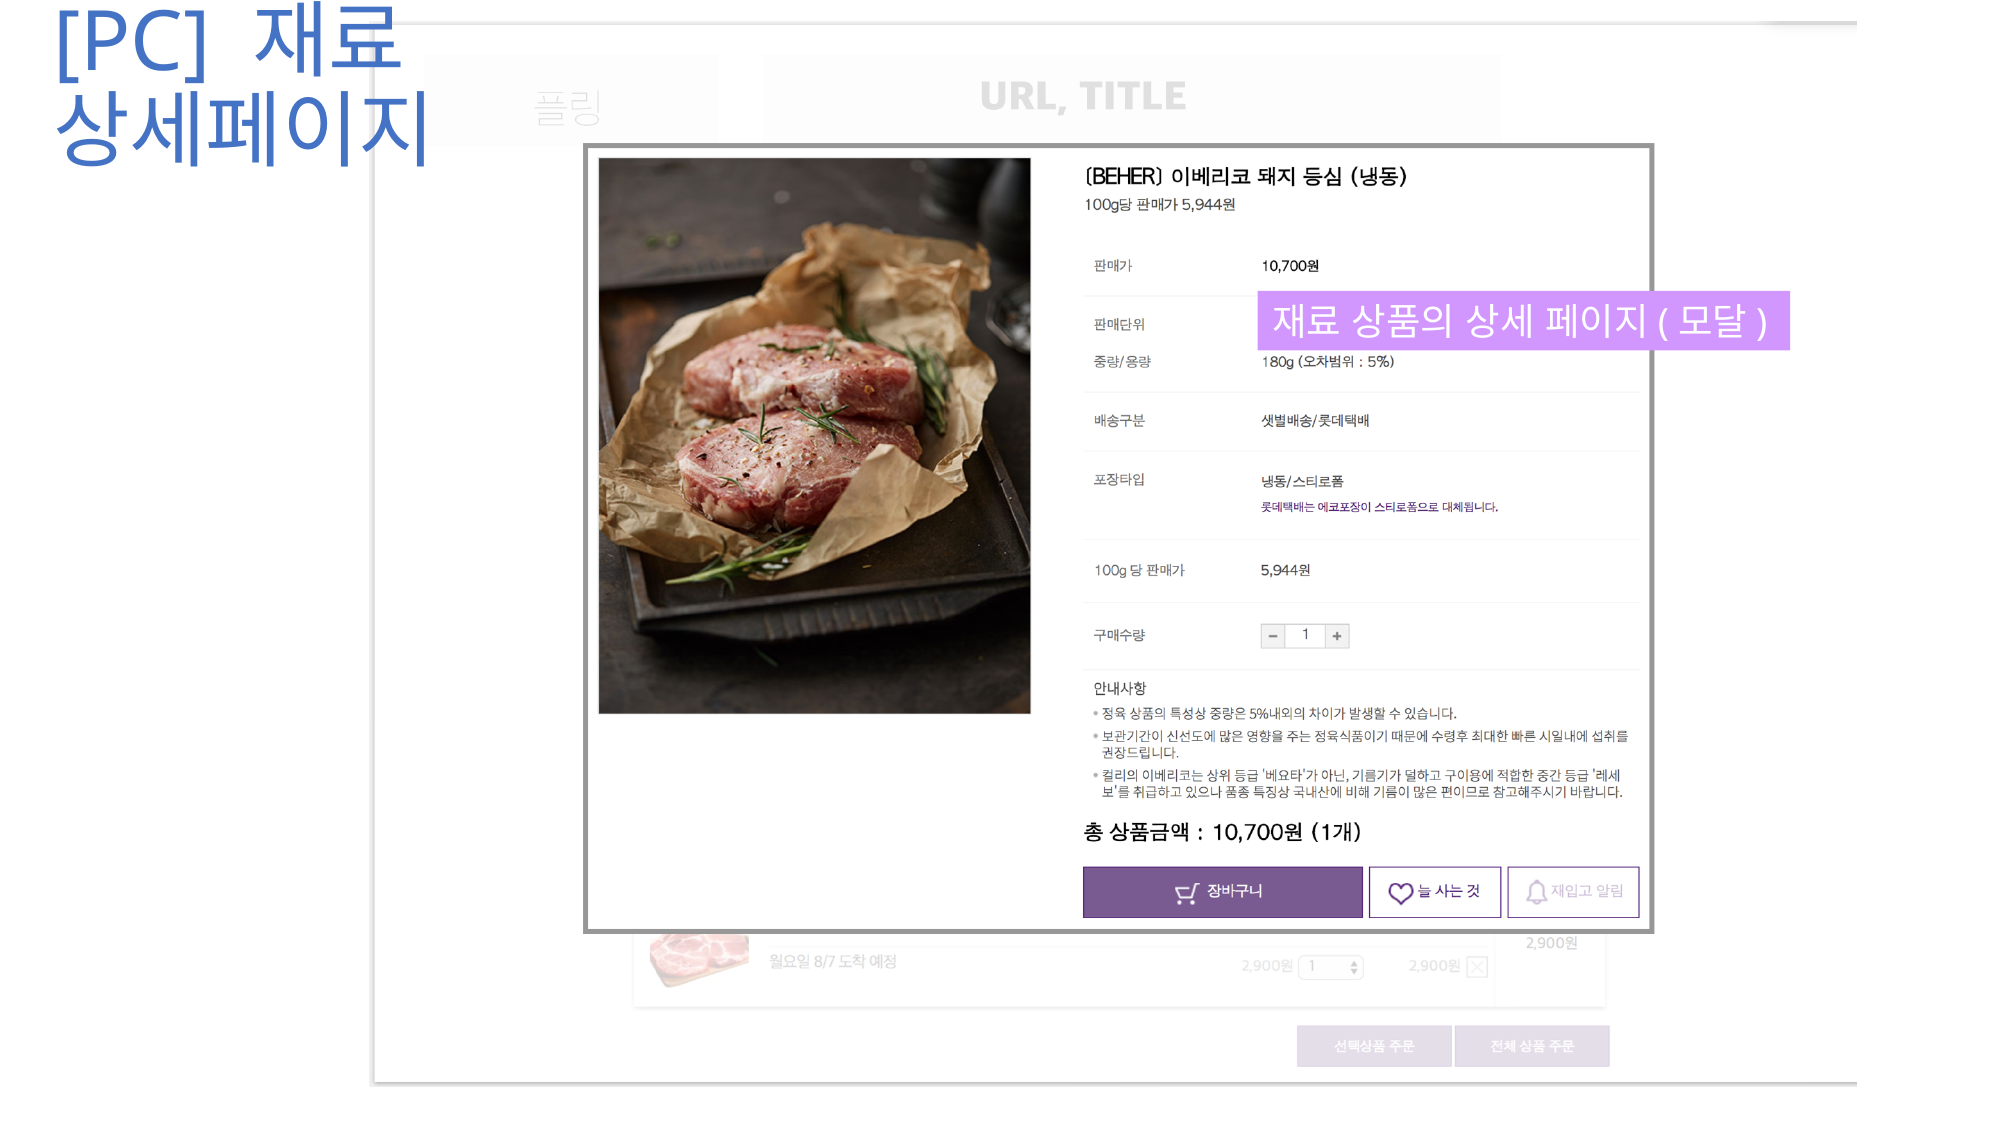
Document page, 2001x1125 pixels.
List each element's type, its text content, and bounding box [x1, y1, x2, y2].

picture [369, 21, 1857, 1087]
text_box [PC] 재료 상세페이지 [38, 21, 369, 156]
